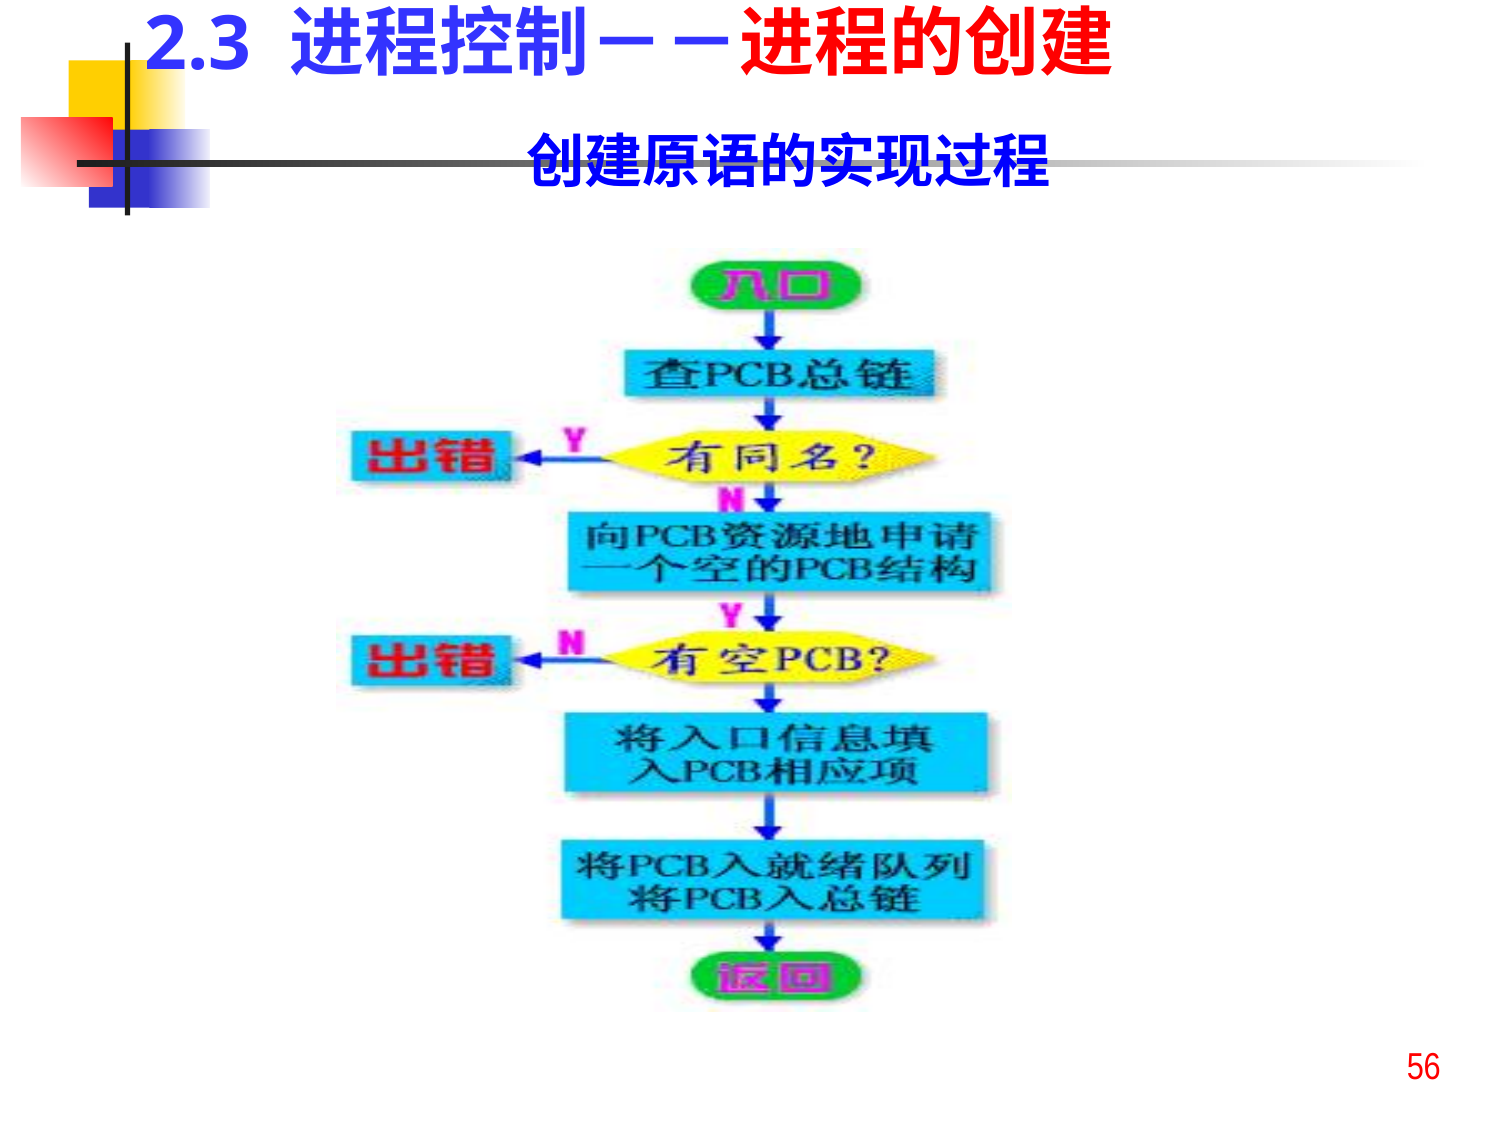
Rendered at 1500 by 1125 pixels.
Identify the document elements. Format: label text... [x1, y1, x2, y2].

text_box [336, 248, 1012, 1012]
text_box 创建原语的实现过程 [511, 116, 1066, 202]
text_box 56 [1392, 1034, 1471, 1094]
text_box 2.3 进程控制－－进程的创建 [129, 0, 1130, 93]
